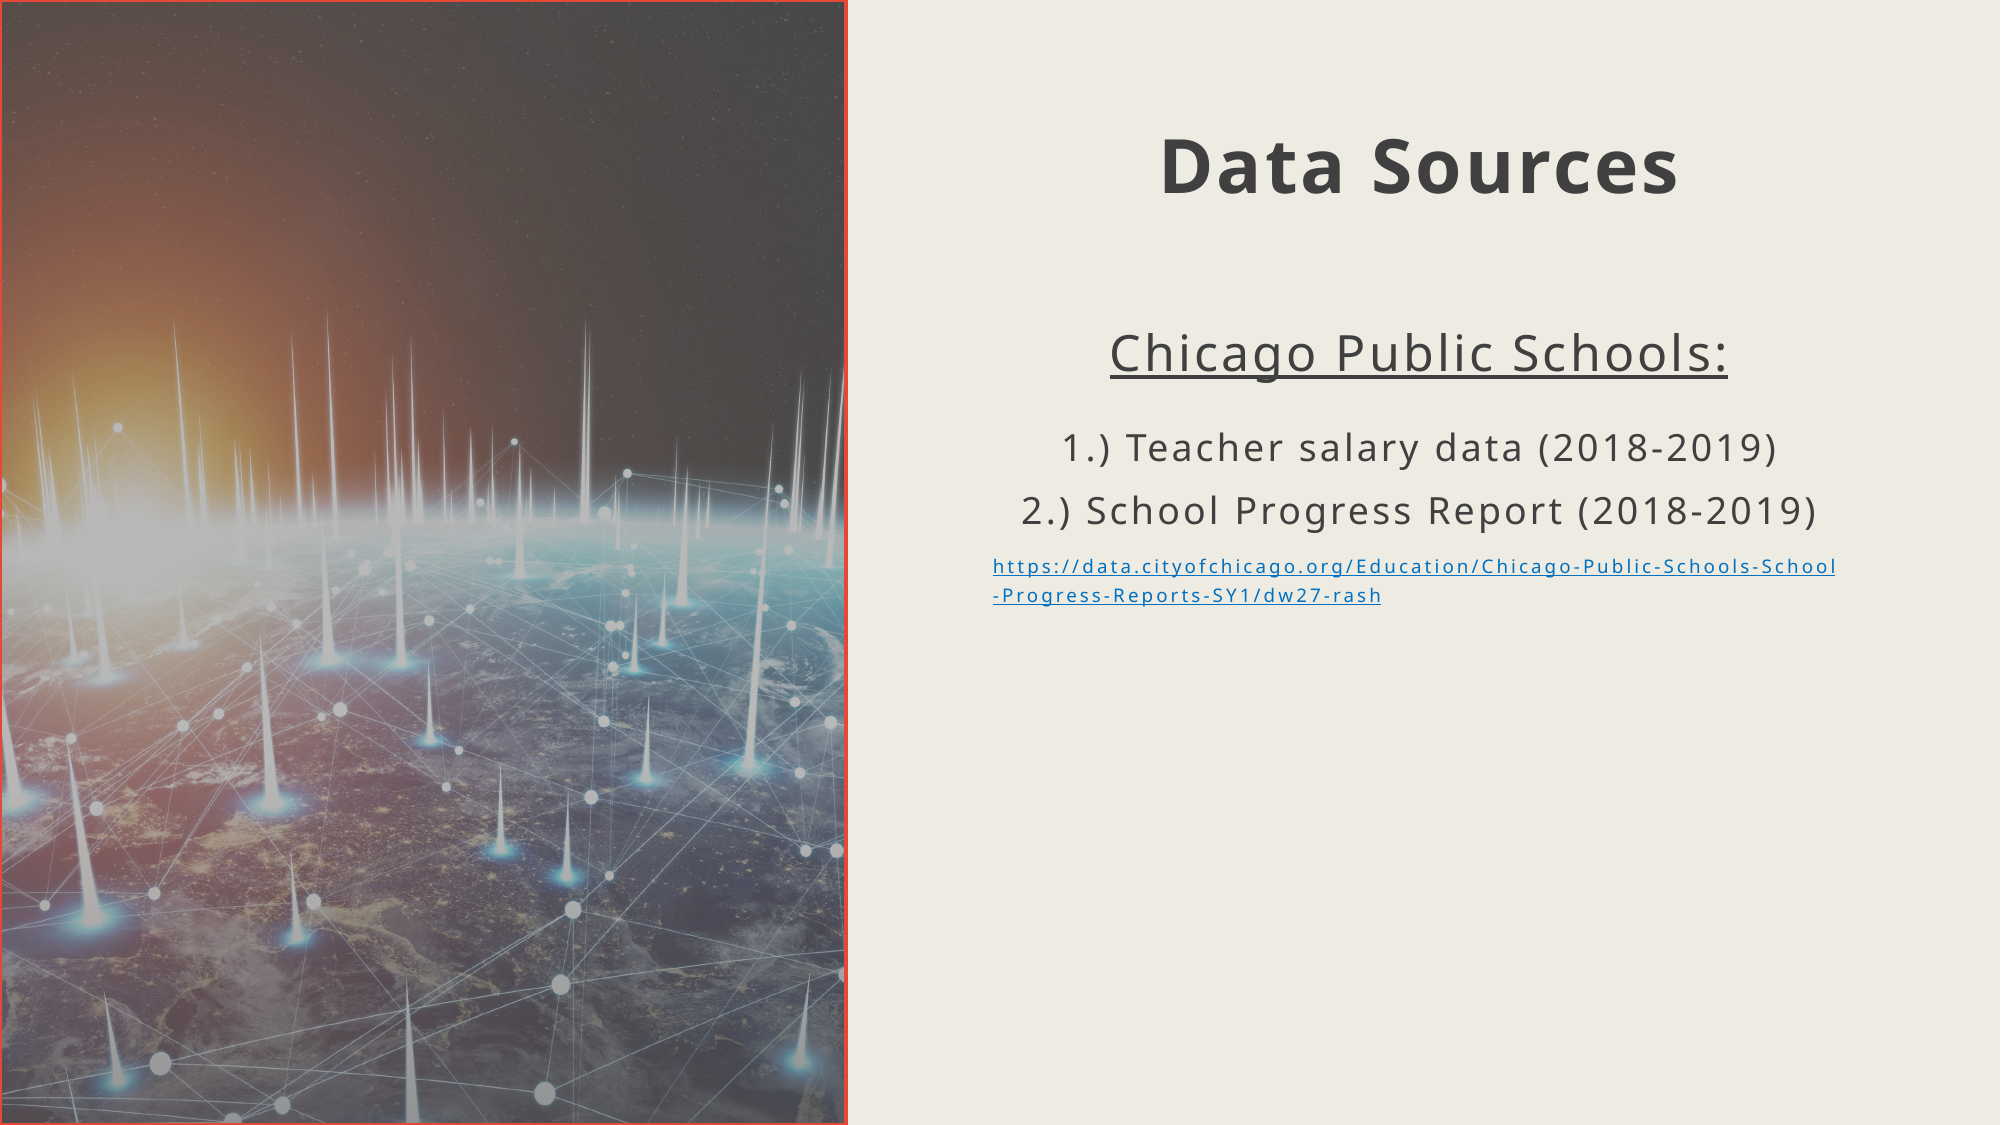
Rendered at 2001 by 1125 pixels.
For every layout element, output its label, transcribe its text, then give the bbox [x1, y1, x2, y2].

title Data Sources [1113, 102, 1725, 224]
list Chicago Public Schools: 1.) Teacher salary data (2018-2019) 2.) School Progress Report (2018-2019) https://data.cityofchicago.org/Education/Chicago-Public-Schools-School-Progress-Reports-SY1/dw27-rash [974, 278, 1864, 615]
picture [0, 0, 847, 1125]
